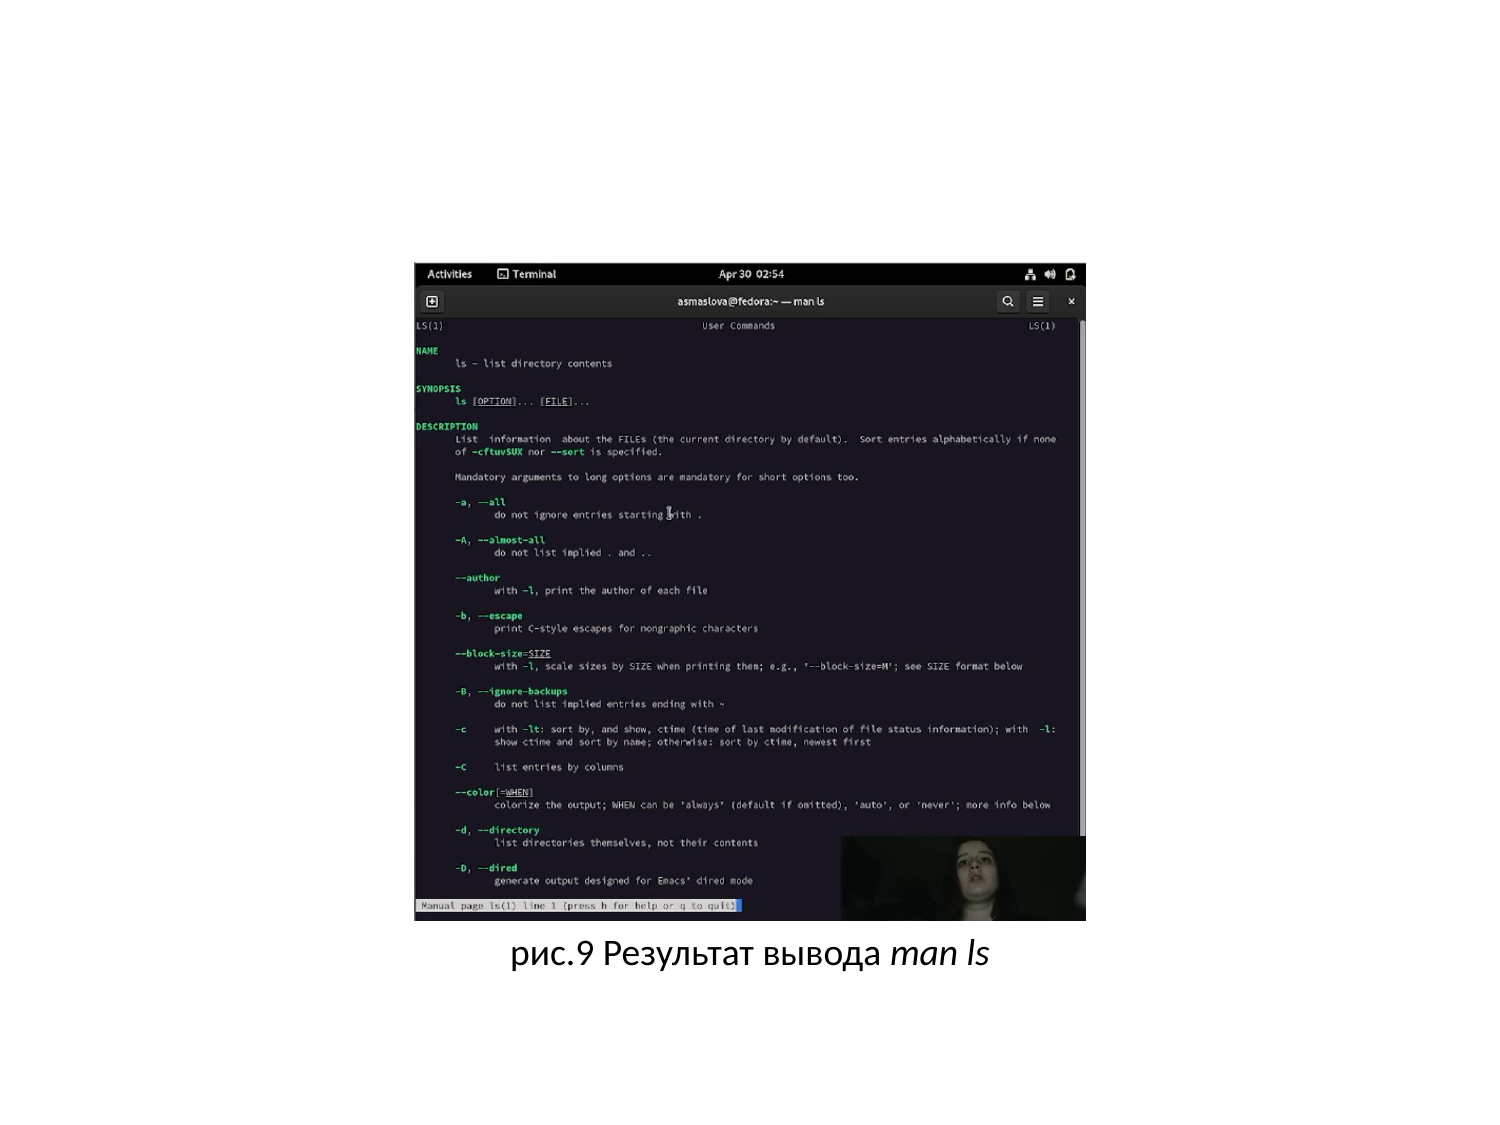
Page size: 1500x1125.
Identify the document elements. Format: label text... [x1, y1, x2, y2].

text_box рис.9 Результат вывода man ls [74, 920, 1425, 1005]
picture [414, 262, 1086, 921]
